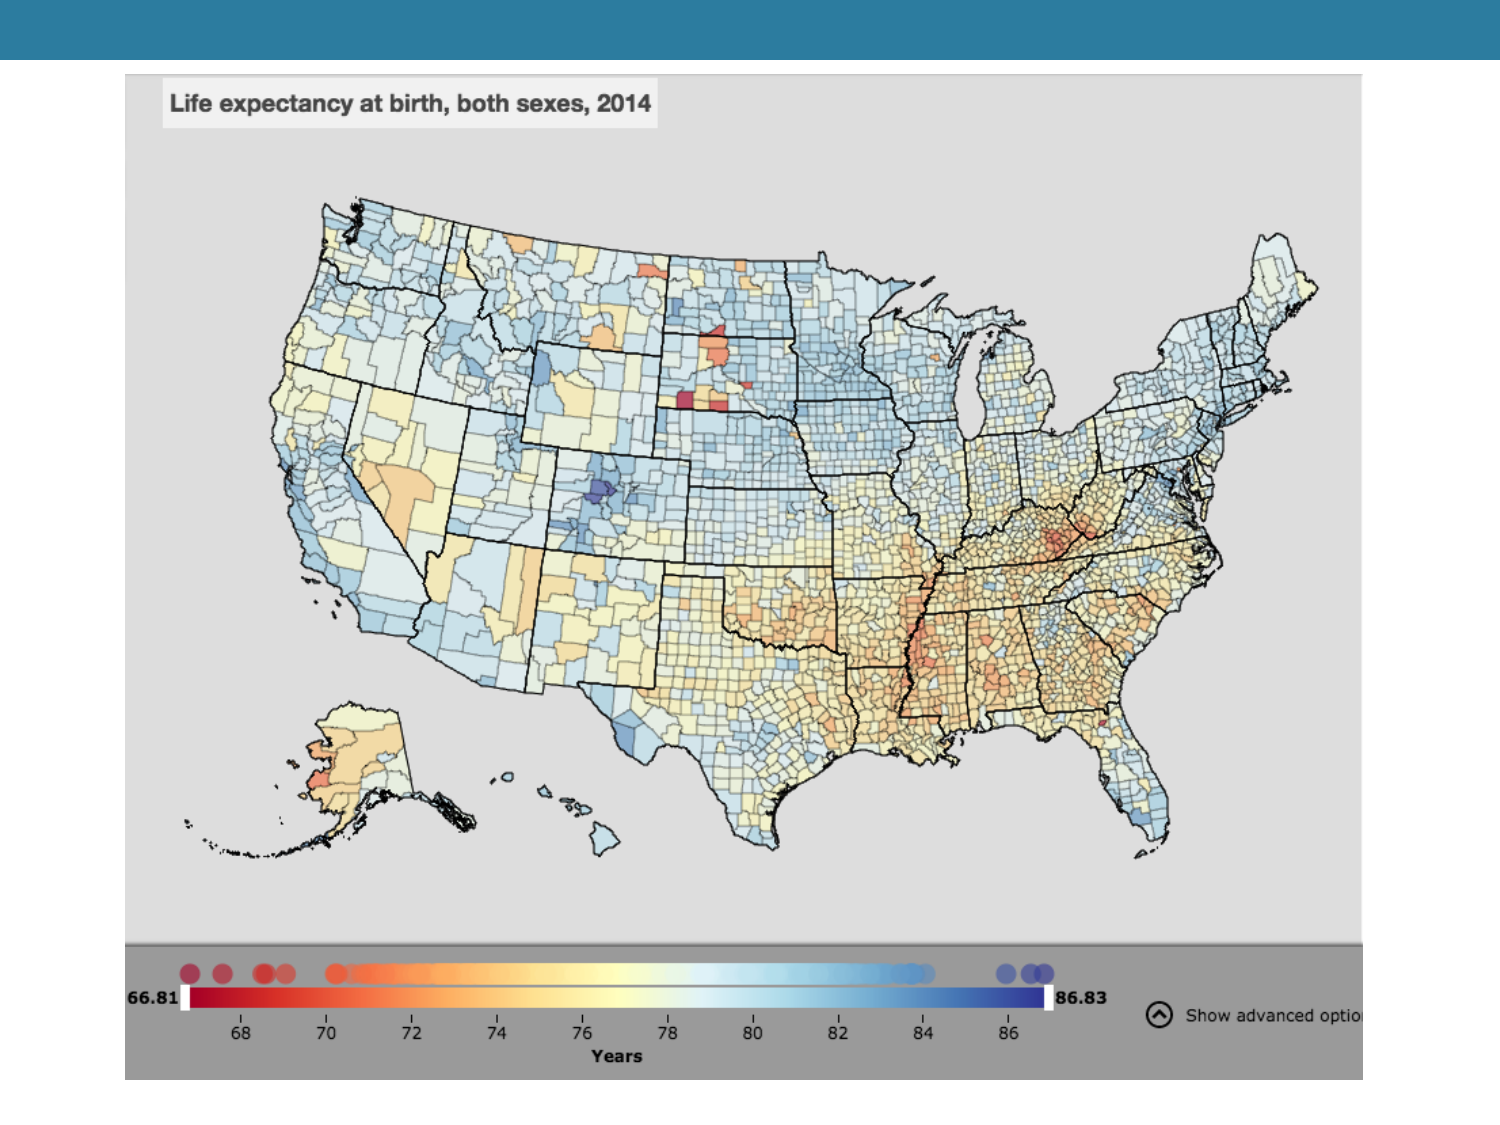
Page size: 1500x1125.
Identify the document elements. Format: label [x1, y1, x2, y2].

picture [124, 74, 1363, 1080]
